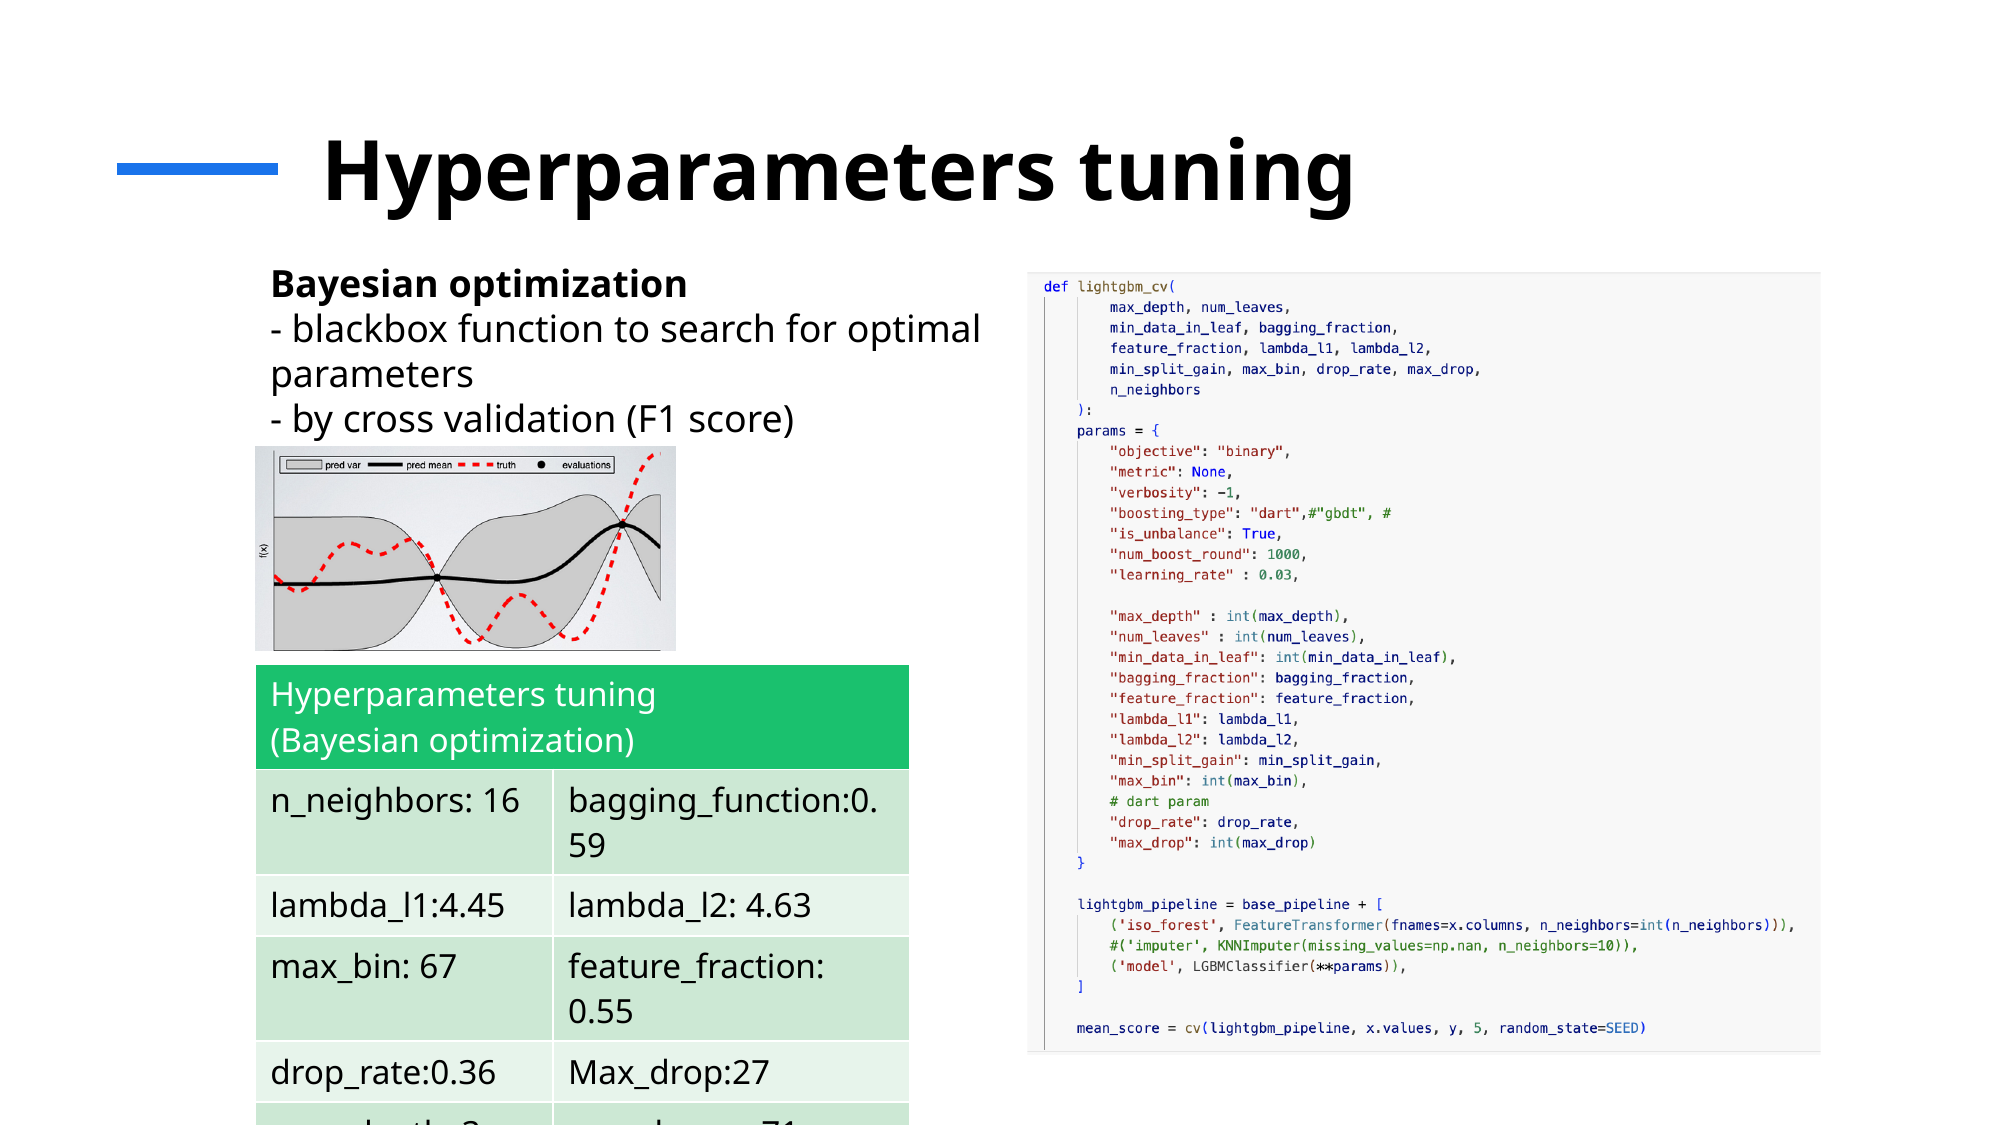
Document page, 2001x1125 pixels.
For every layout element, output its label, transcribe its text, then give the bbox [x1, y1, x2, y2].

table_cell max_depth: 3 [256, 1103, 552, 1125]
picture [255, 446, 676, 651]
table_cell drop_rate:0.36 [256, 1042, 552, 1101]
table_cell Max_drop:27 [554, 1042, 909, 1101]
table_cell num_leaves:71 [554, 1103, 909, 1125]
table_cell max_bin: 67 [256, 937, 552, 1040]
title Hyperparameters tuning [306, 109, 2000, 327]
table_cell bagging_function:0.59 [554, 770, 909, 874]
text_box Bayesian optimization - blackbox function to search for optimal parameters - by cross validation (F1 score) [255, 253, 1028, 448]
table_cell lambda_l2: 4.63 [554, 876, 909, 935]
table_cell n_neighbors: 16 [256, 770, 552, 874]
table_header Hyperparameters tuning (Bayesian optimization) [256, 665, 909, 769]
table_cell feature_fraction: 0.55 [554, 937, 909, 1040]
picture [1027, 272, 1821, 1055]
table_cell lambda_l1:4.45 [256, 876, 552, 935]
